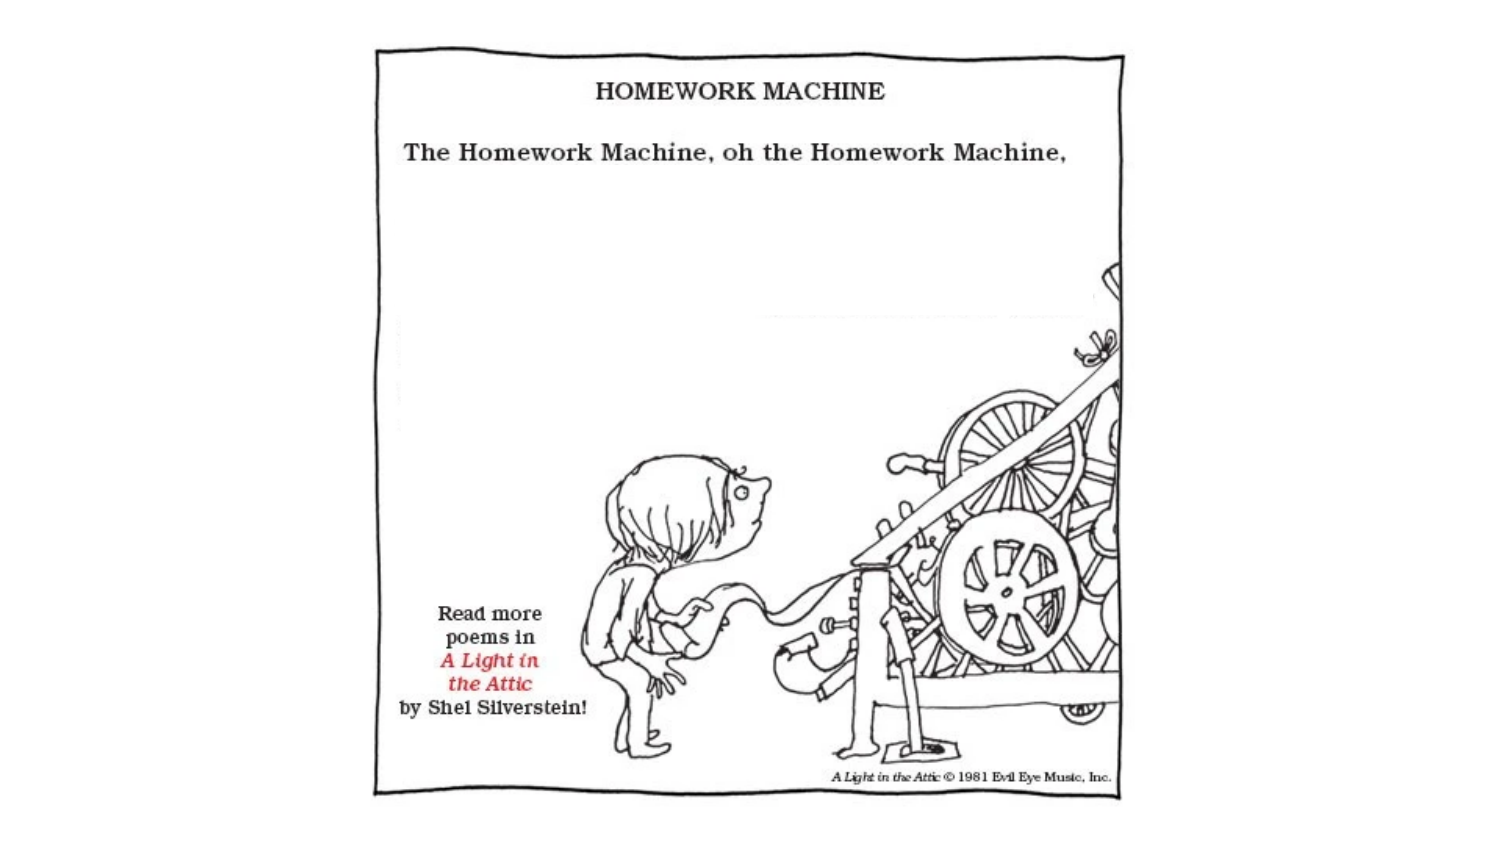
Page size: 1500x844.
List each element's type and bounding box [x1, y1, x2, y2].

picture [359, 30, 1141, 813]
